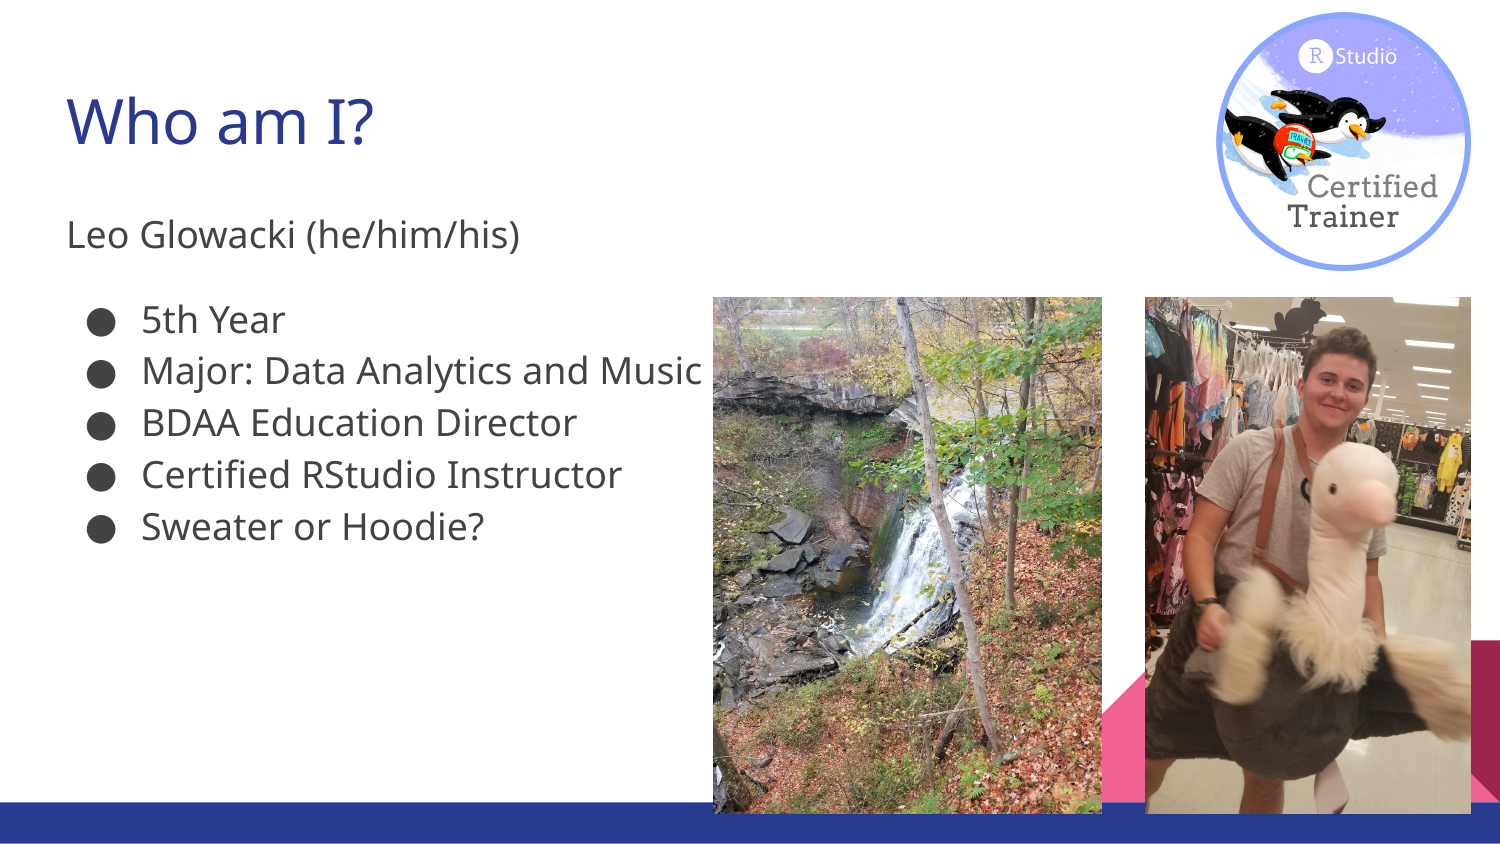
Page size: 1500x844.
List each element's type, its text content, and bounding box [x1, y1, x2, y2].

picture [1144, 296, 1471, 814]
title Who am I? [51, 67, 1210, 167]
picture [713, 296, 1102, 814]
list Leo Glowacki (he/him/his) 5th Year Major: Data Analytics and Music BDAA Education Director Certified RStudio Instructor Sweater or Hoodie? [51, 189, 953, 750]
picture [1215, 12, 1471, 271]
